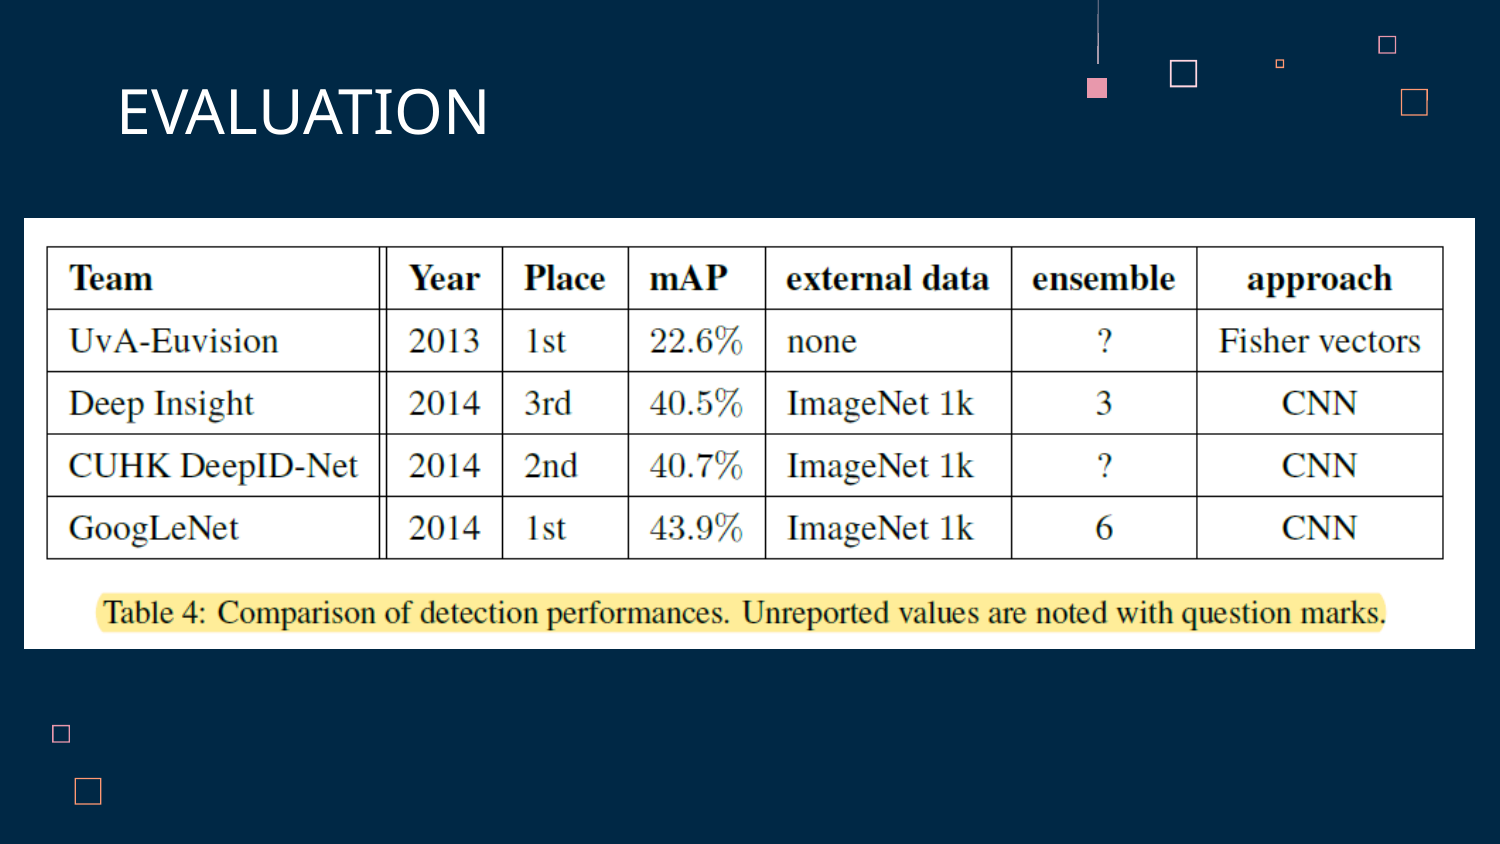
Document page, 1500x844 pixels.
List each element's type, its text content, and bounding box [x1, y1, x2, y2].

title EVALUATION [101, 67, 878, 163]
picture [24, 218, 1476, 649]
